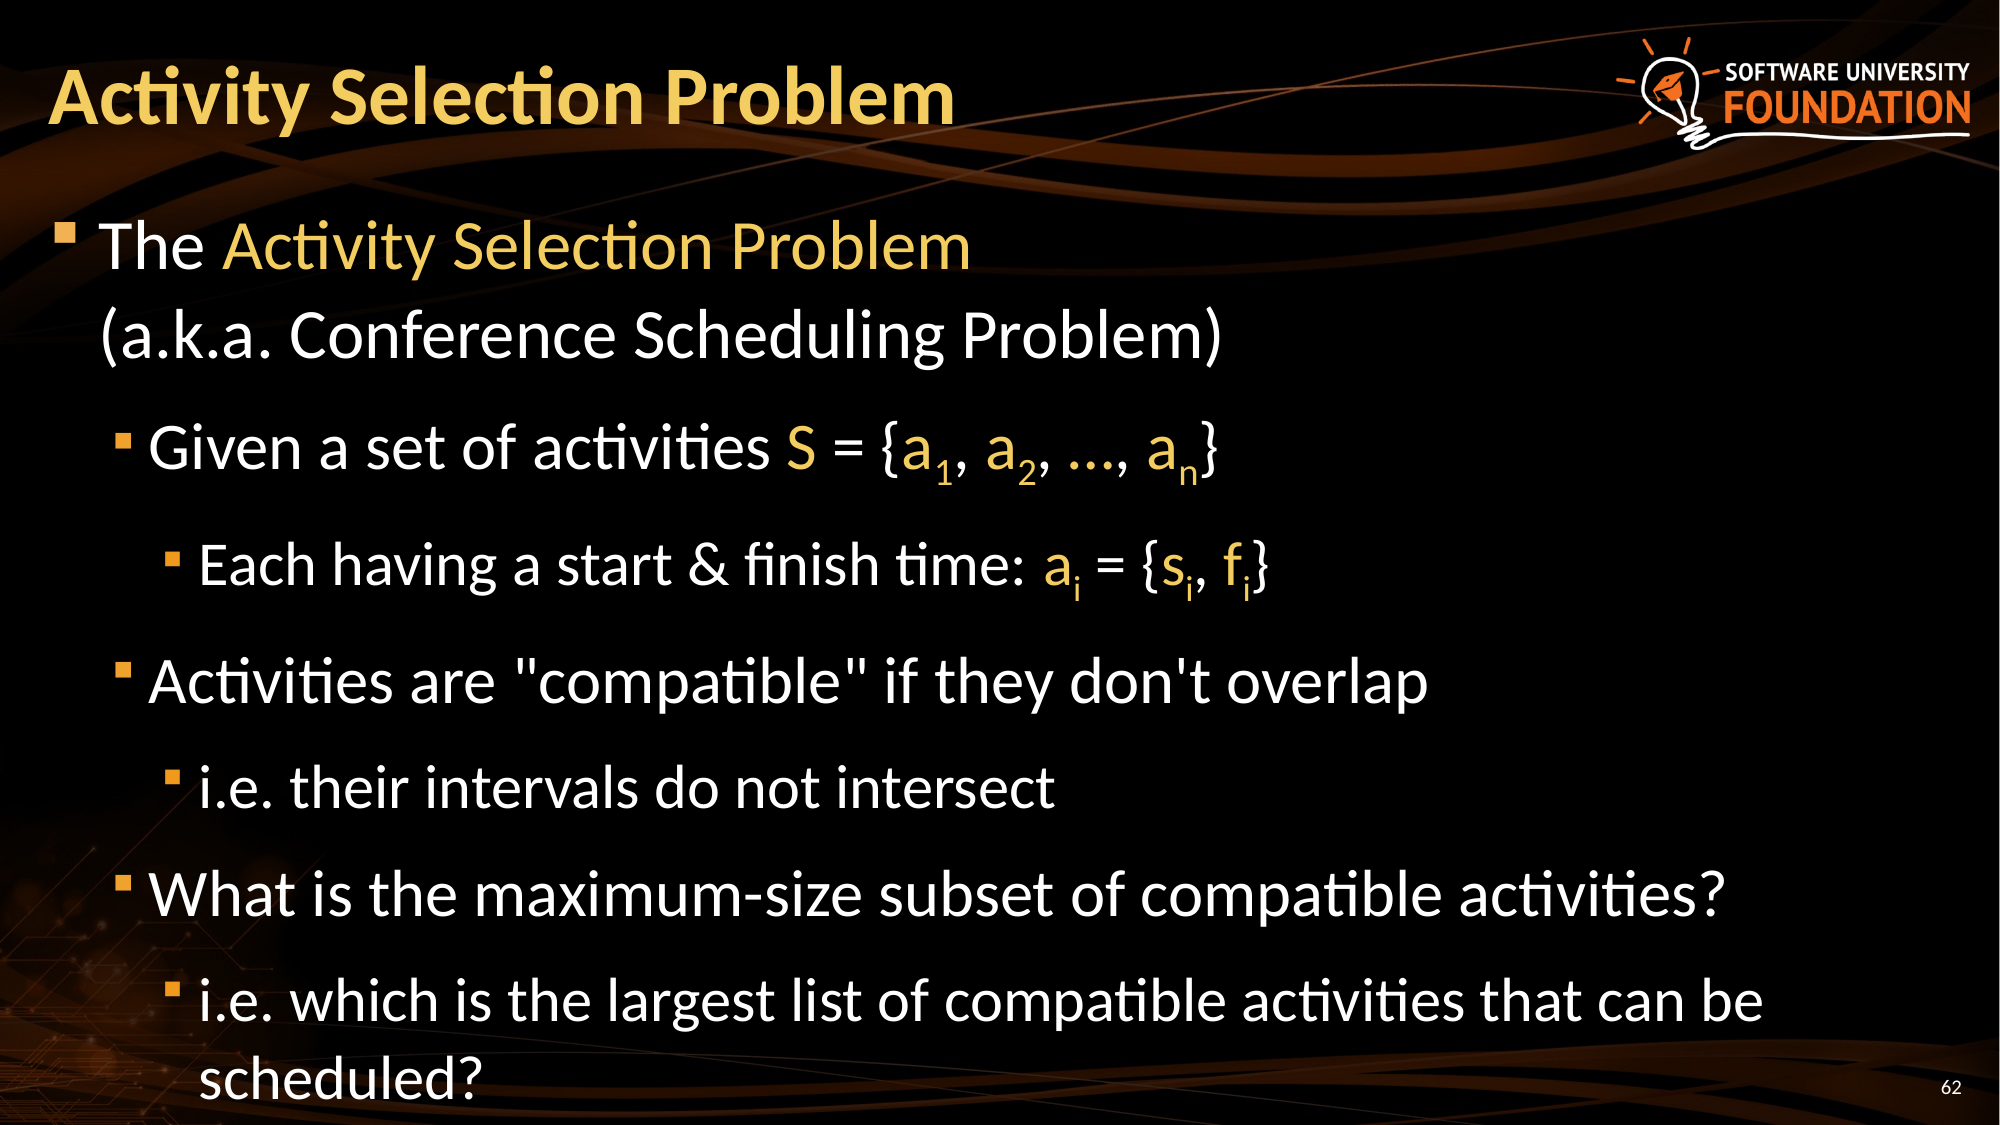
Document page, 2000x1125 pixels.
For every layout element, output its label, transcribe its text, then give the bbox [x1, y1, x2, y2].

picture [0, 0, 2000, 1125]
list The Activity Selection Problem (a.k.a. Conference Scheduling Problem) Given a set of activities S = {a1, a2, …, an} Each having a start & finish time: ai = {si, fi} Activities are "compatible" if they don't overlap i.e. their intervals do not intersect What is the maximum-size subset of compatible activities? i.e. which is the largest list of compatible activities that can be scheduled? [31, 188, 1968, 1103]
title Activity Selection Problem [30, 6, 1602, 189]
slide_number 62 [1897, 1070, 1968, 1103]
